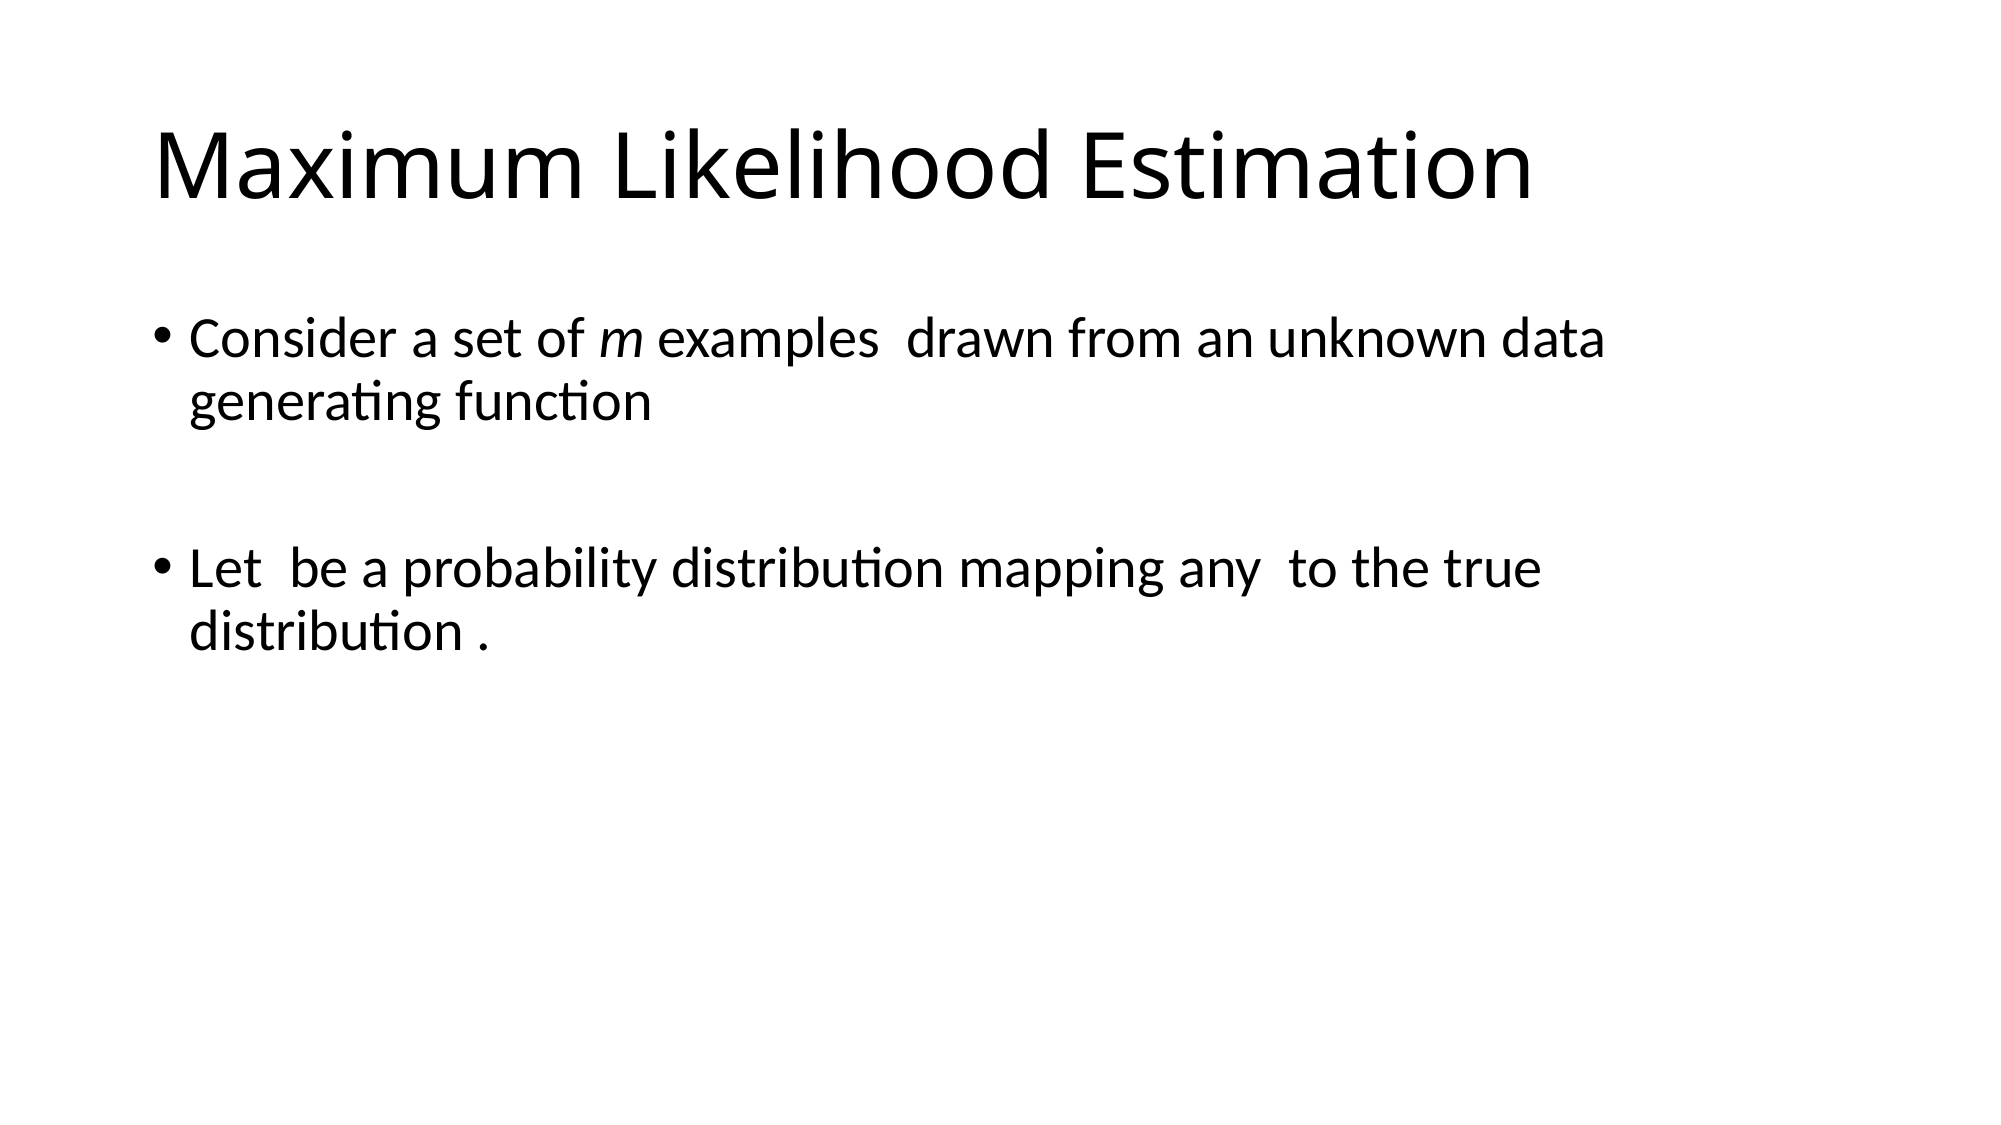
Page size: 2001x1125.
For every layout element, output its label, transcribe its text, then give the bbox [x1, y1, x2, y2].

title Maximum Likelihood Estimation [137, 59, 1863, 278]
